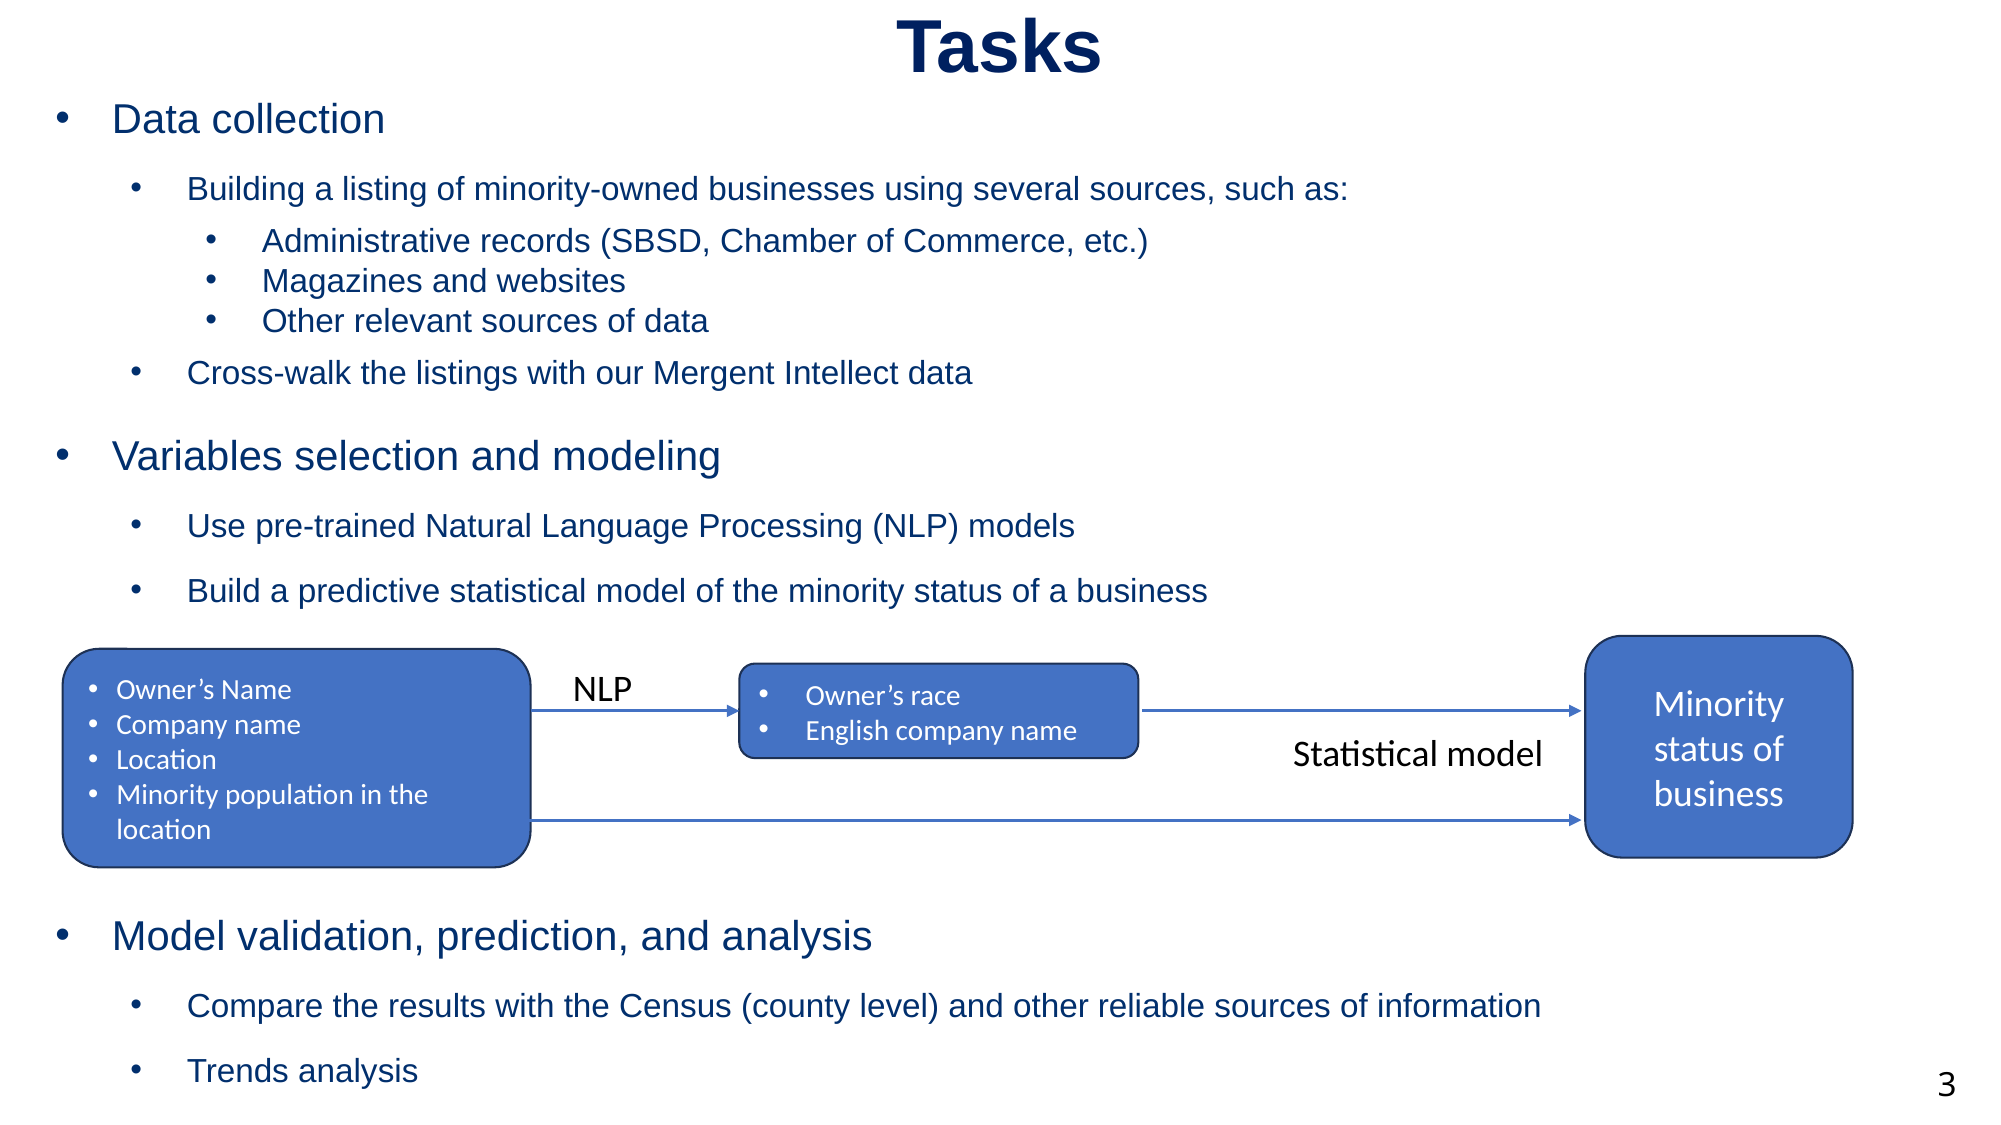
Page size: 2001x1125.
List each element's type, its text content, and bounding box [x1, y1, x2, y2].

text_box Tasks [516, 0, 1484, 84]
text_box Data collection Building a listing of minority-owned businesses using several sources, such as: Administrative records (SBSD, Chamber of Commerce, etc.) Magazines and websites Other relevant sources of data Cross-walk the listings with our Mergent Intellect data Variables selection and modeling Use pre-trained Natural Language Processing (NLP) models Build a predictive statistical model of the minority status of a business Model validation, prediction, and analysis Compare the results with the Census (county level) and other reliable sources of information Trends analysis [40, 84, 1960, 1046]
text_box Minority status of business [1584, 634, 1854, 859]
text_box Owner’s race English company name [738, 662, 1140, 760]
text_box Owner’s Name Company name Location Minority population in the location [61, 647, 532, 869]
text_box 3 [1922, 1055, 2000, 1111]
text_box NLP [558, 656, 648, 710]
text_box Statistical model [1278, 721, 1559, 782]
text_box NLP [558, 711, 648, 717]
